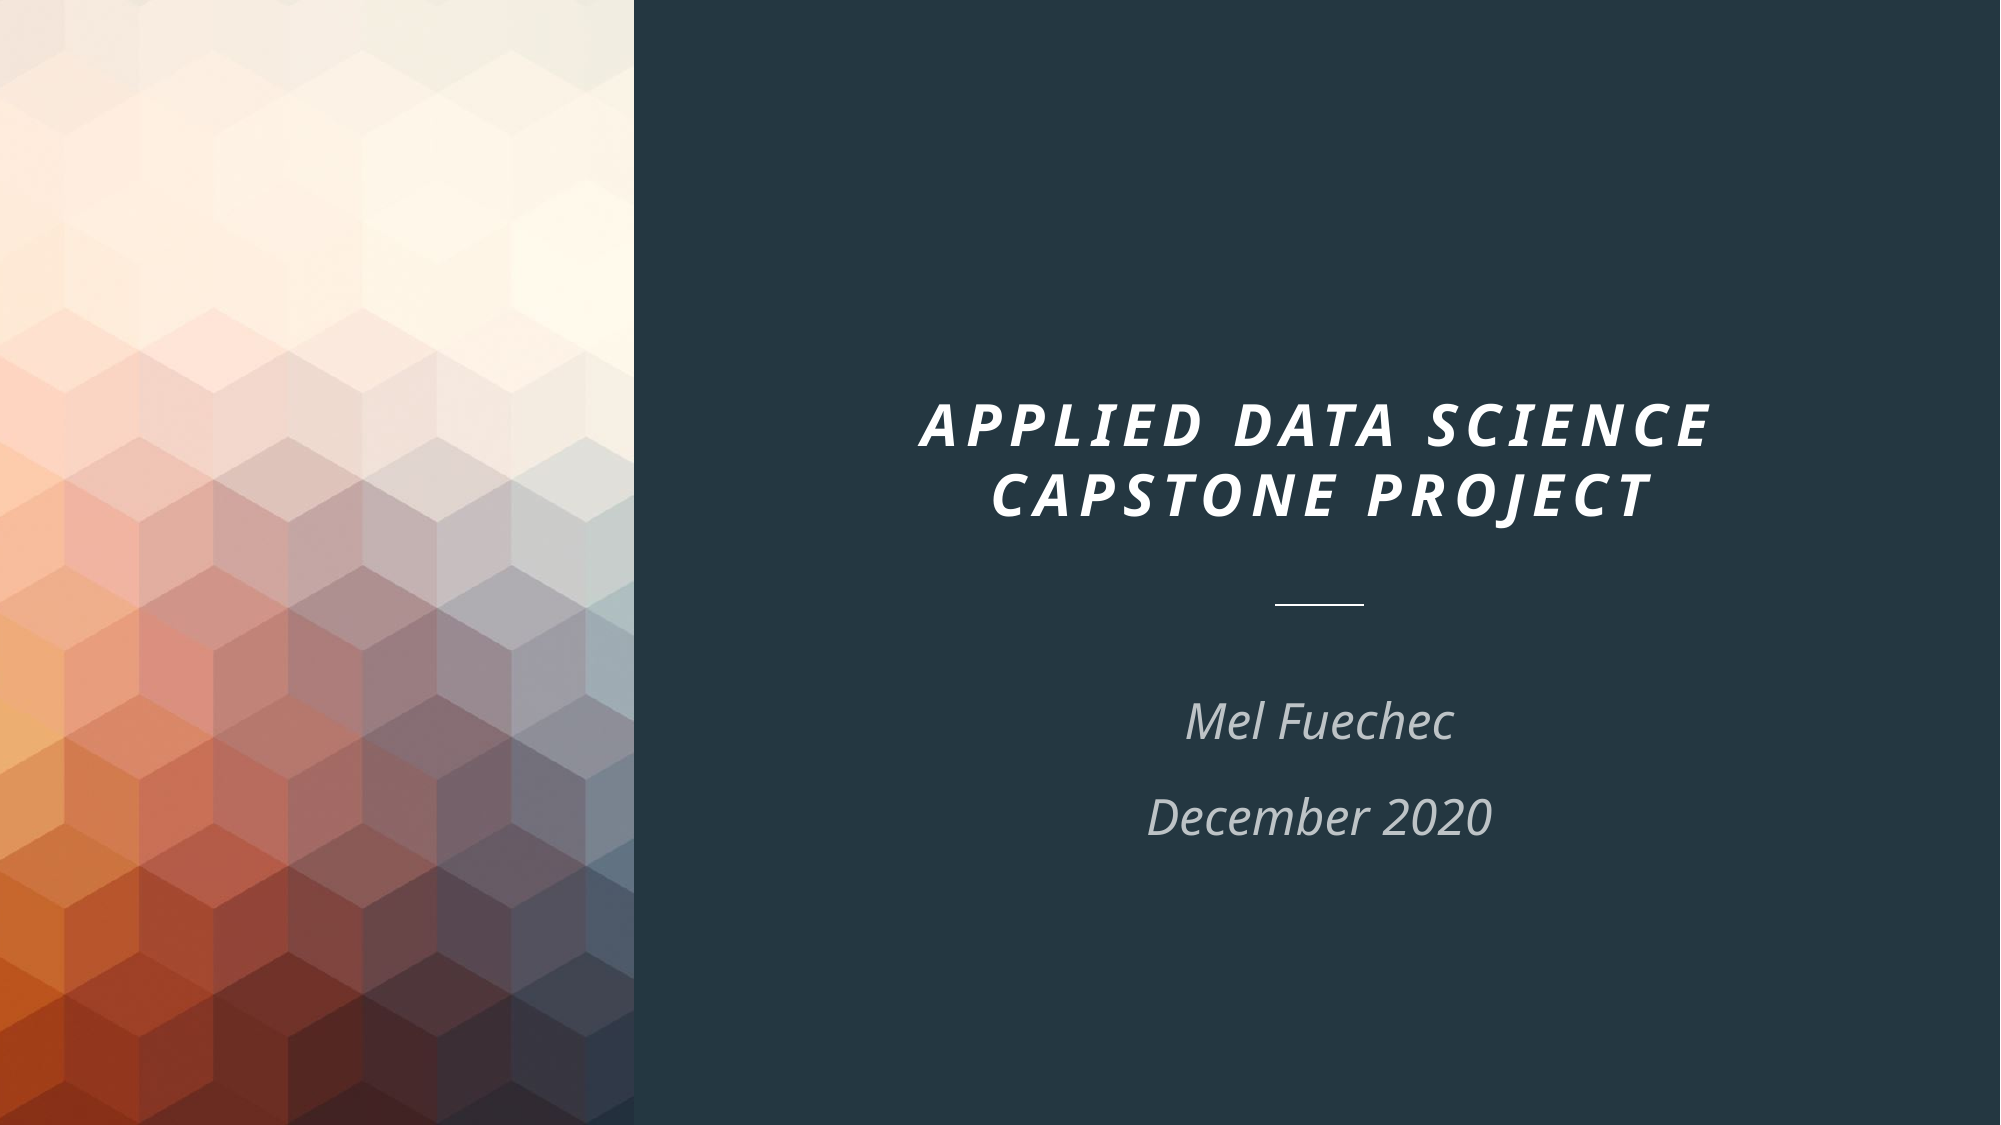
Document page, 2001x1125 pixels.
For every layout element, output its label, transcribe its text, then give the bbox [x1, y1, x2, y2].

picture [0, 0, 635, 1125]
text_box [635, 0, 2000, 1125]
title Applied Data Science Capstone Project [817, 177, 1822, 528]
subtitle Mel Fuechec December 2020 [817, 674, 1822, 947]
